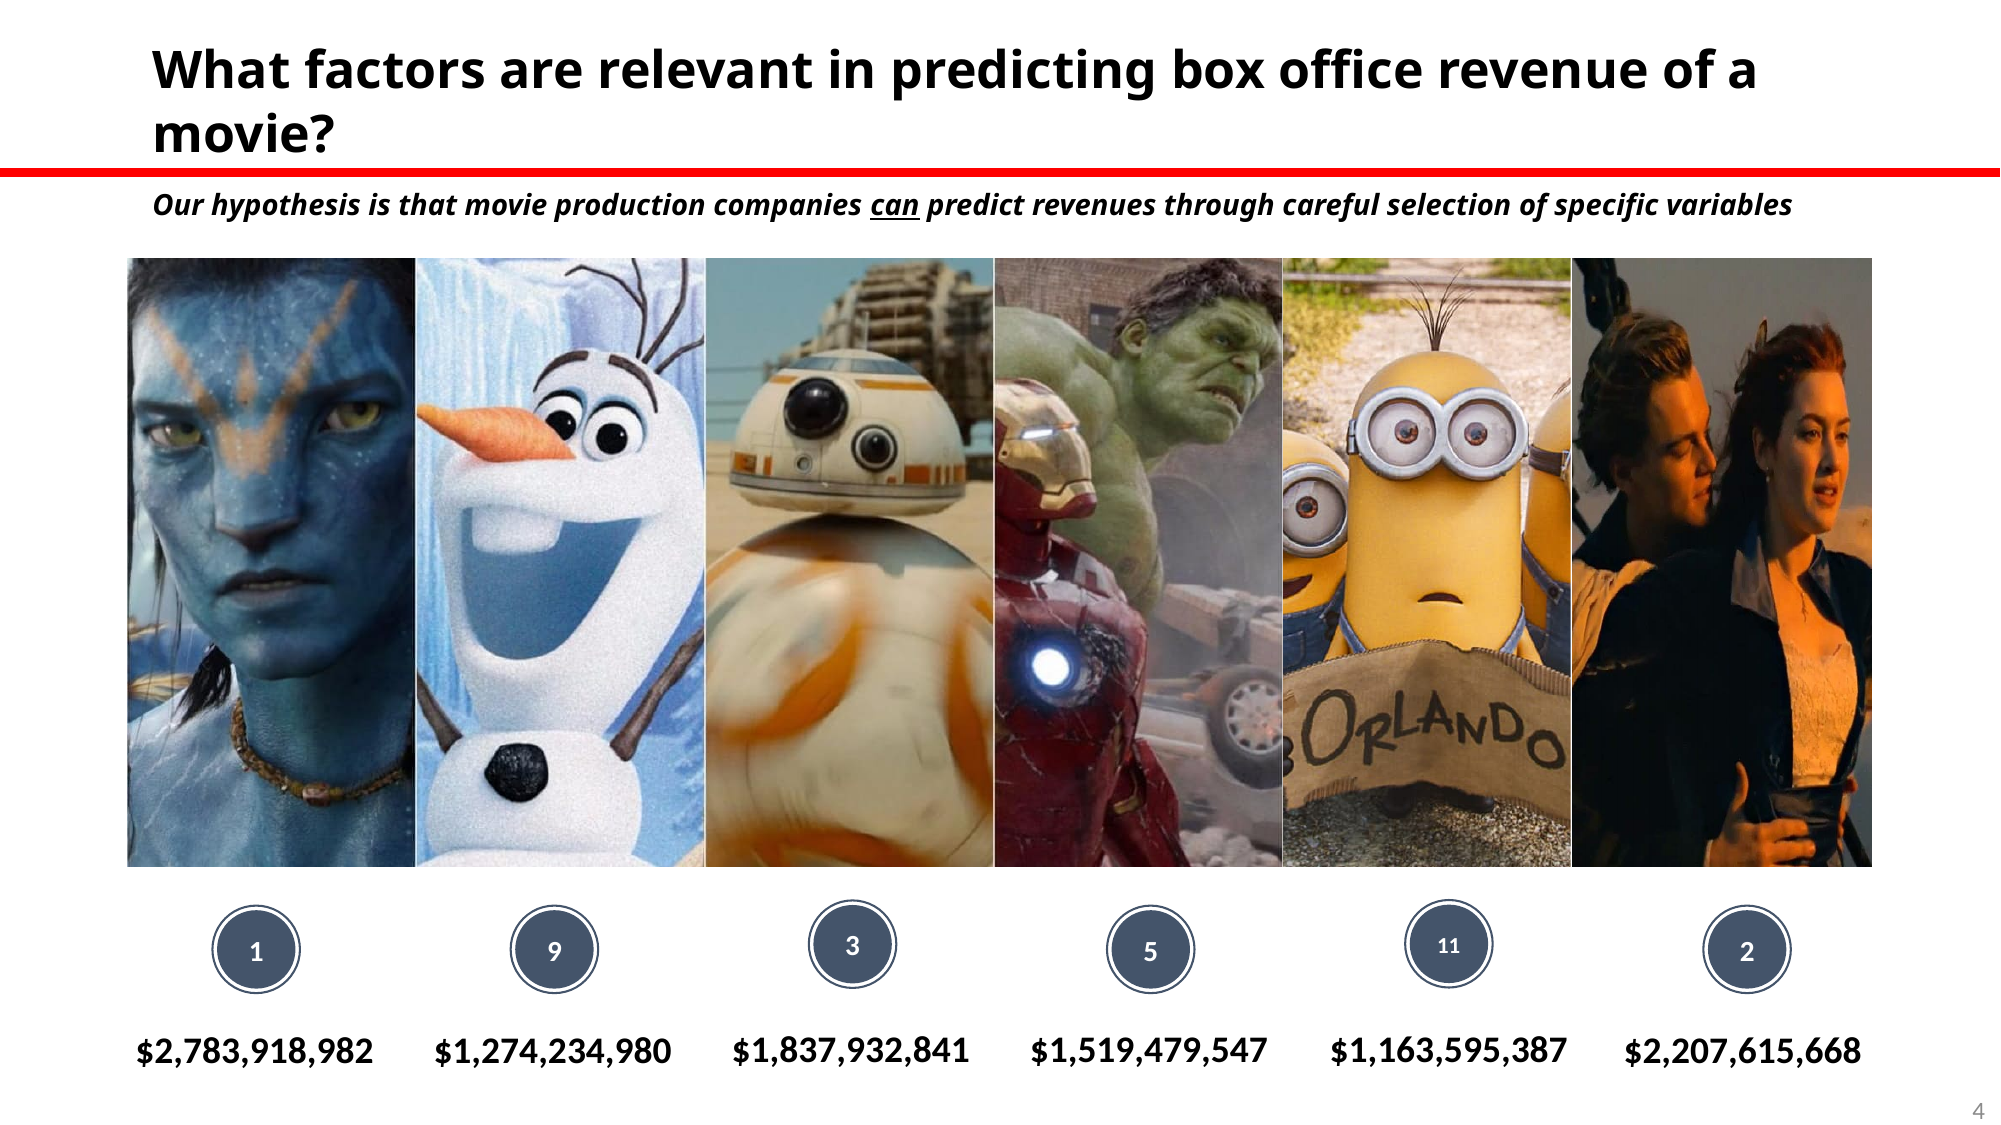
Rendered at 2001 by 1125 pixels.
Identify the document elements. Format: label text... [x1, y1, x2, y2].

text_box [212, 905, 300, 994]
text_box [510, 905, 599, 994]
text_box $2,783,918,982 [120, 1018, 392, 1124]
slide_number 4 [1550, 1079, 2000, 1125]
text_box $1,837,932,841 [716, 1017, 989, 1123]
text_box $2,207,615,668 [1608, 1018, 1886, 1079]
text_box $1,519,479,547 [1015, 1017, 1287, 1123]
text_box $1,274,234,980 [418, 1018, 691, 1124]
text_box Our hypothesis is that movie production companies can predict revenues through careful selection of specific variables [137, 182, 1863, 258]
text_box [127, 258, 1873, 867]
text_box $1,163,595,387 [1314, 1017, 1583, 1123]
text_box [808, 900, 897, 988]
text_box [1405, 899, 1493, 988]
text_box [1703, 905, 1791, 994]
title What factors are relevant in predicting box office revenue of a movie? [137, 28, 1863, 168]
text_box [1106, 905, 1195, 994]
